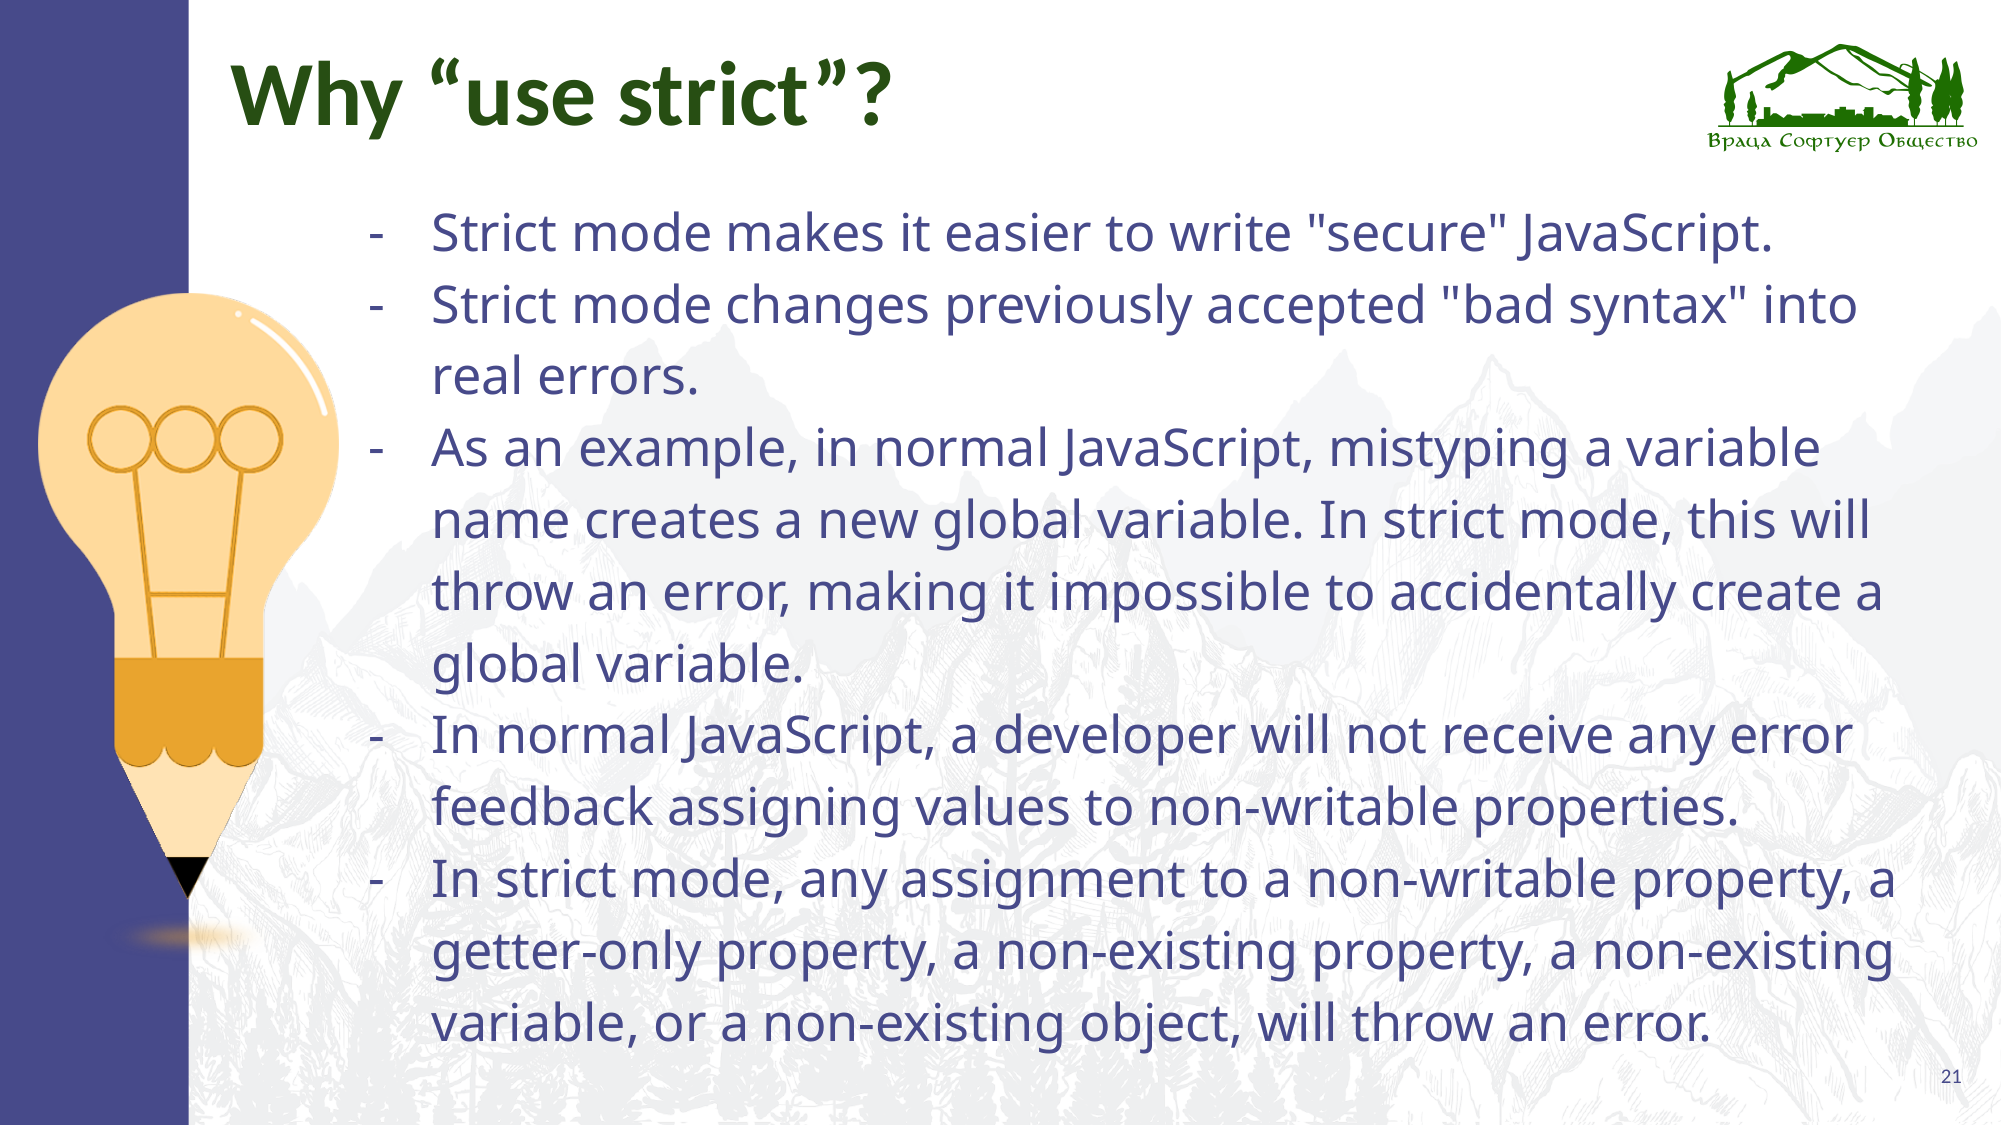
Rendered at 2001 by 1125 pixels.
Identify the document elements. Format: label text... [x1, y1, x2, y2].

picture [1703, 19, 1981, 165]
list Strict mode makes it easier to write "secure" JavaScript. Strict mode changes previously accepted "bad syntax" into real errors. As an example, in normal JavaScript, mistyping a variable name creates a new global variable. In strict mode, this will throw an error, making it impossible to accidentally create a global variable. In normal JavaScript, a developer will not receive any error feedback assigning values to non-writable properties. In strict mode, any assignment to a non-writable property, a getter-only property, a non-existing property, a non-existing variable, or a non-existing object, will throw an error. [338, 183, 1968, 1050]
picture [38, 293, 338, 961]
slide_number 21 [1897, 1049, 1968, 1101]
title Why “use strict”? [212, 16, 1591, 162]
